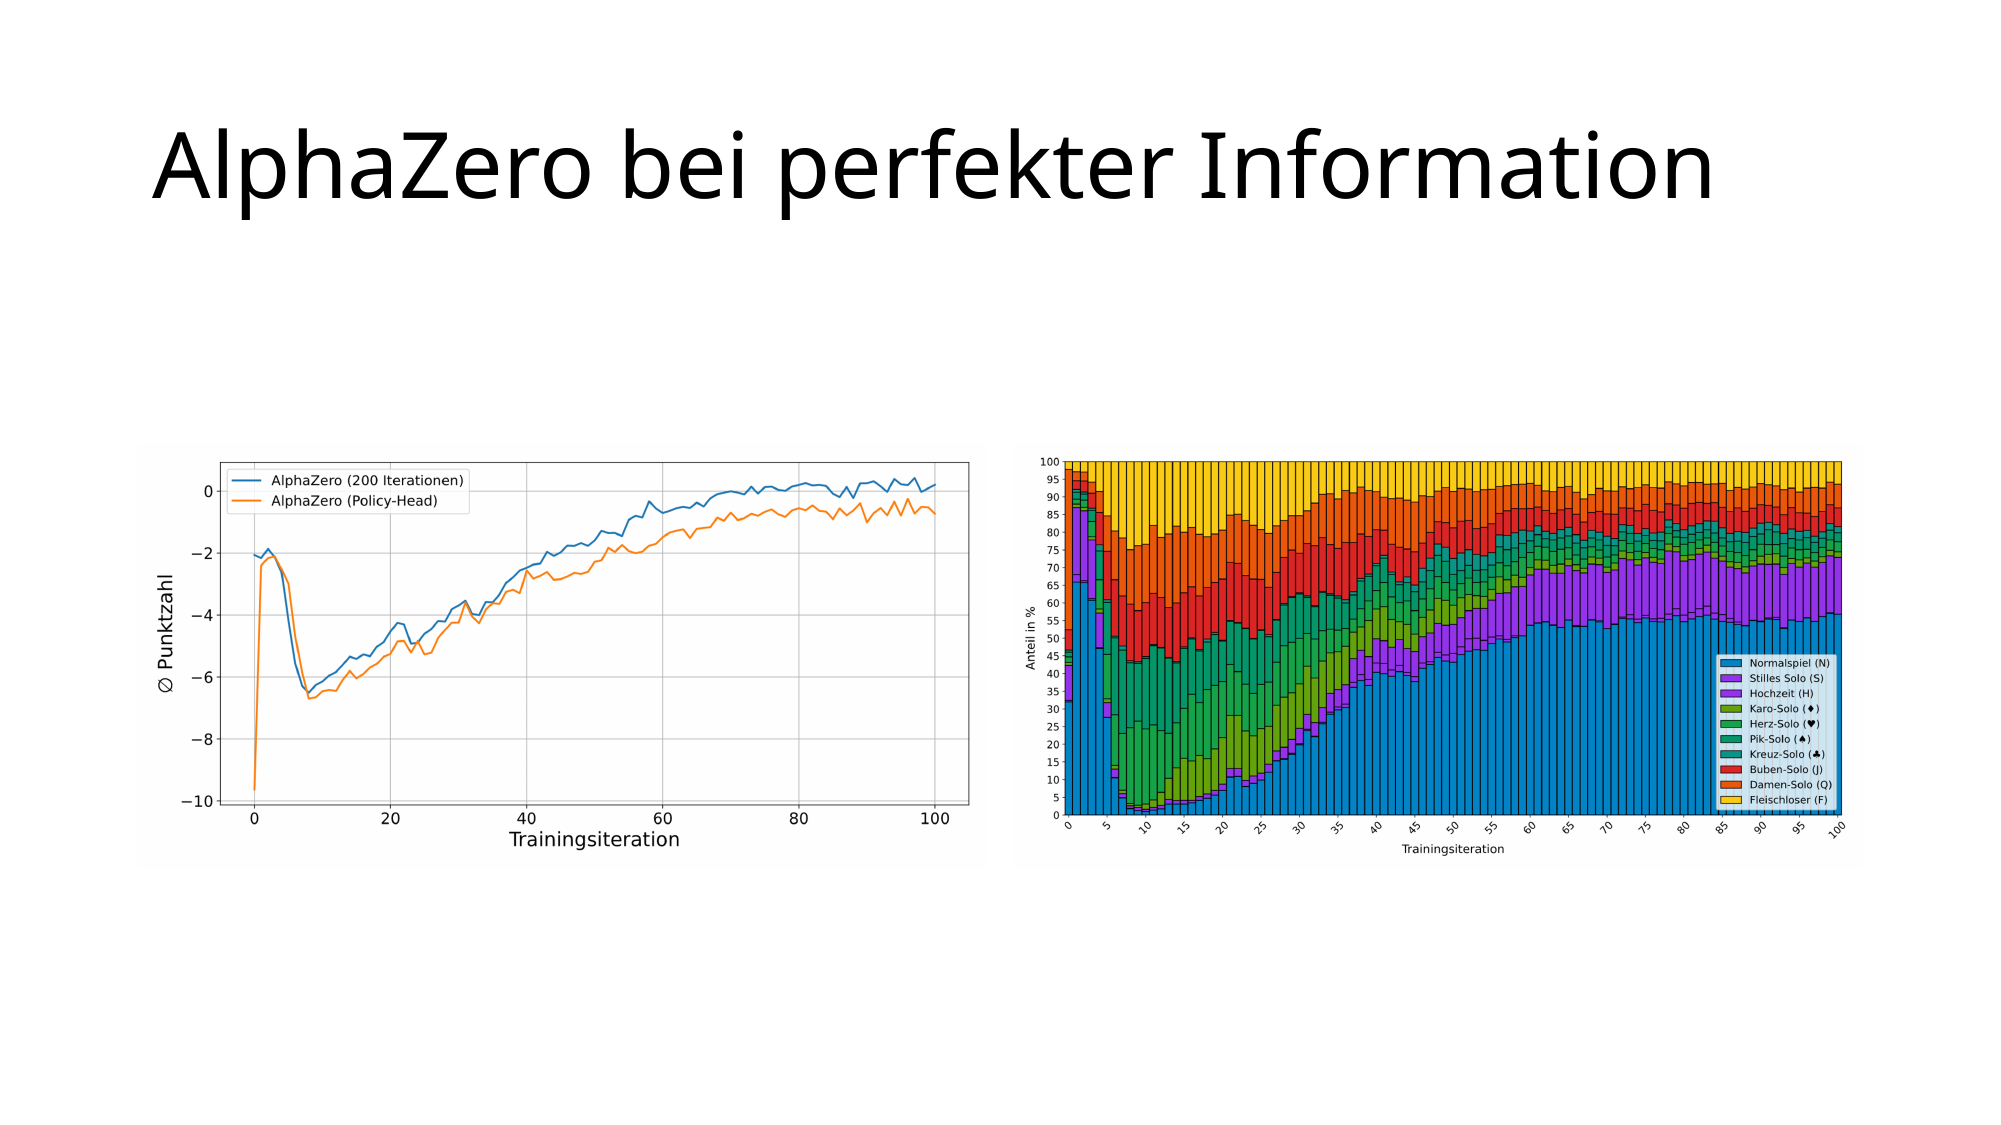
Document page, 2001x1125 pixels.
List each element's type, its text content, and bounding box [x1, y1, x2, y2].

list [136, 443, 988, 870]
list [1011, 443, 1863, 870]
title AlphaZero bei perfekter Information [137, 59, 1863, 278]
